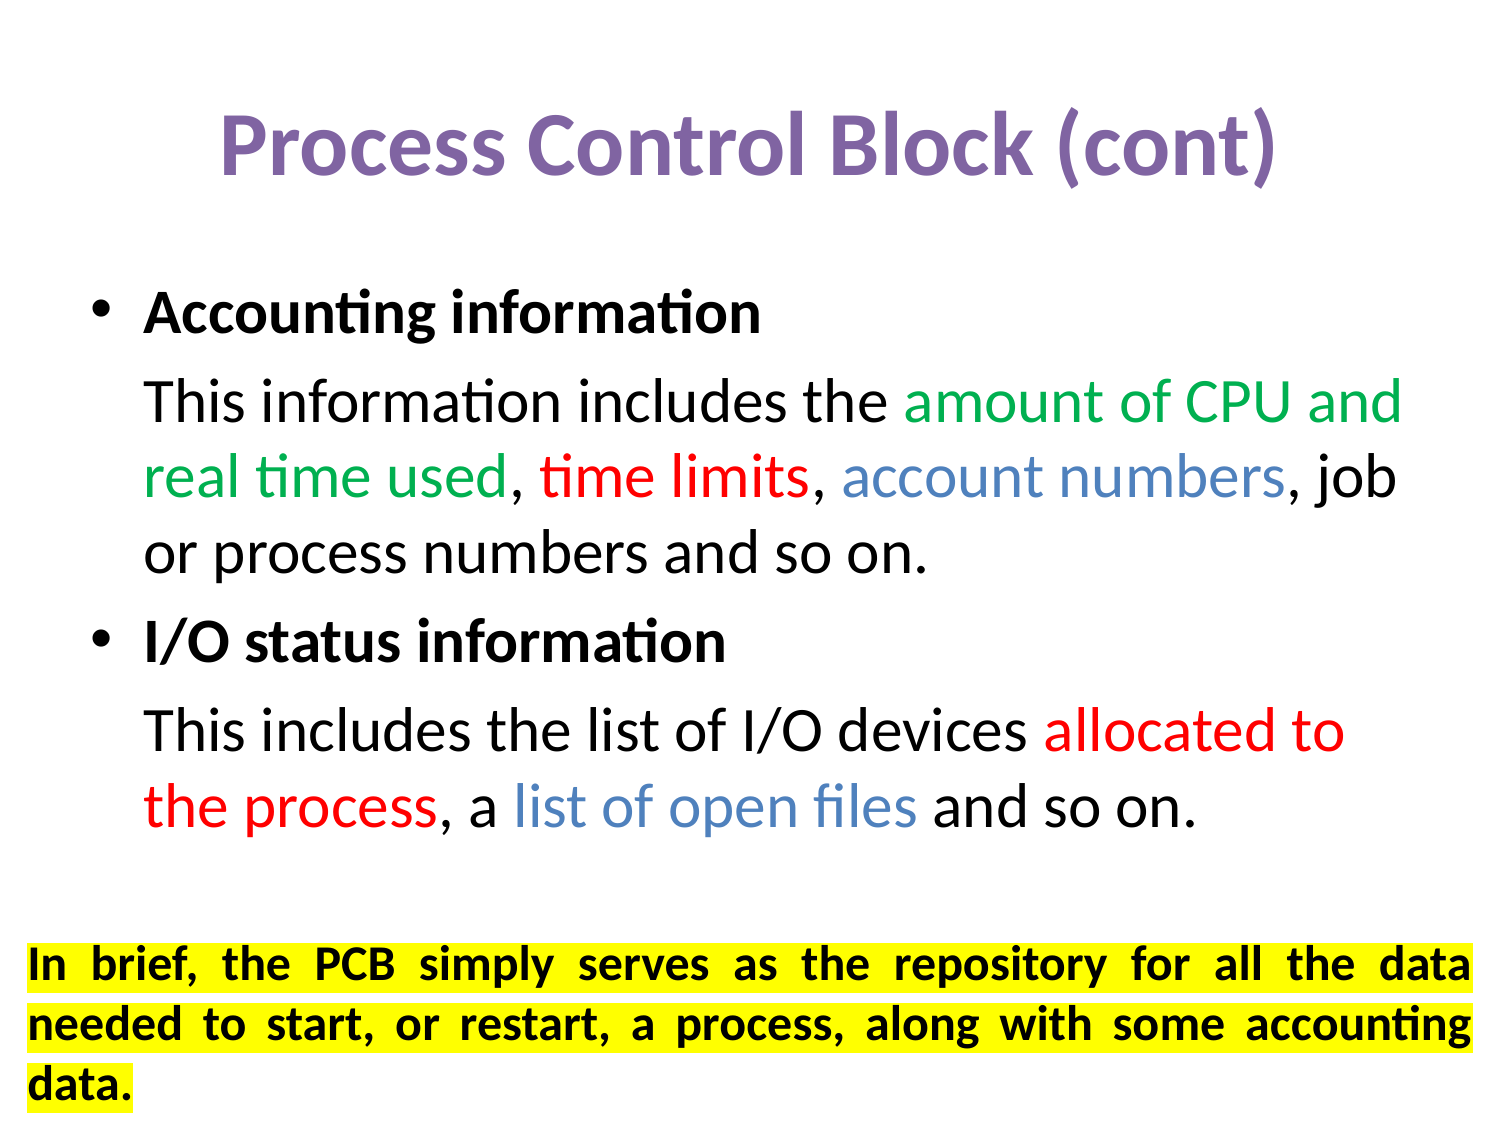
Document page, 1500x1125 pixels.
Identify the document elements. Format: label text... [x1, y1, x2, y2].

text_box In brief, the PCB simply serves as the repository for all the data needed to start, or restart, a process, along with some accounting data. [12, 922, 1488, 1118]
title Process Control Block (cont) [75, 45, 1425, 233]
list Accounting information This information includes the amount of CPU and real time used, time limits, account numbers, job or process numbers and so on. I/O status information This includes the list of I/O devices allocated to the process, a list of open files and so on. [75, 262, 1425, 850]
